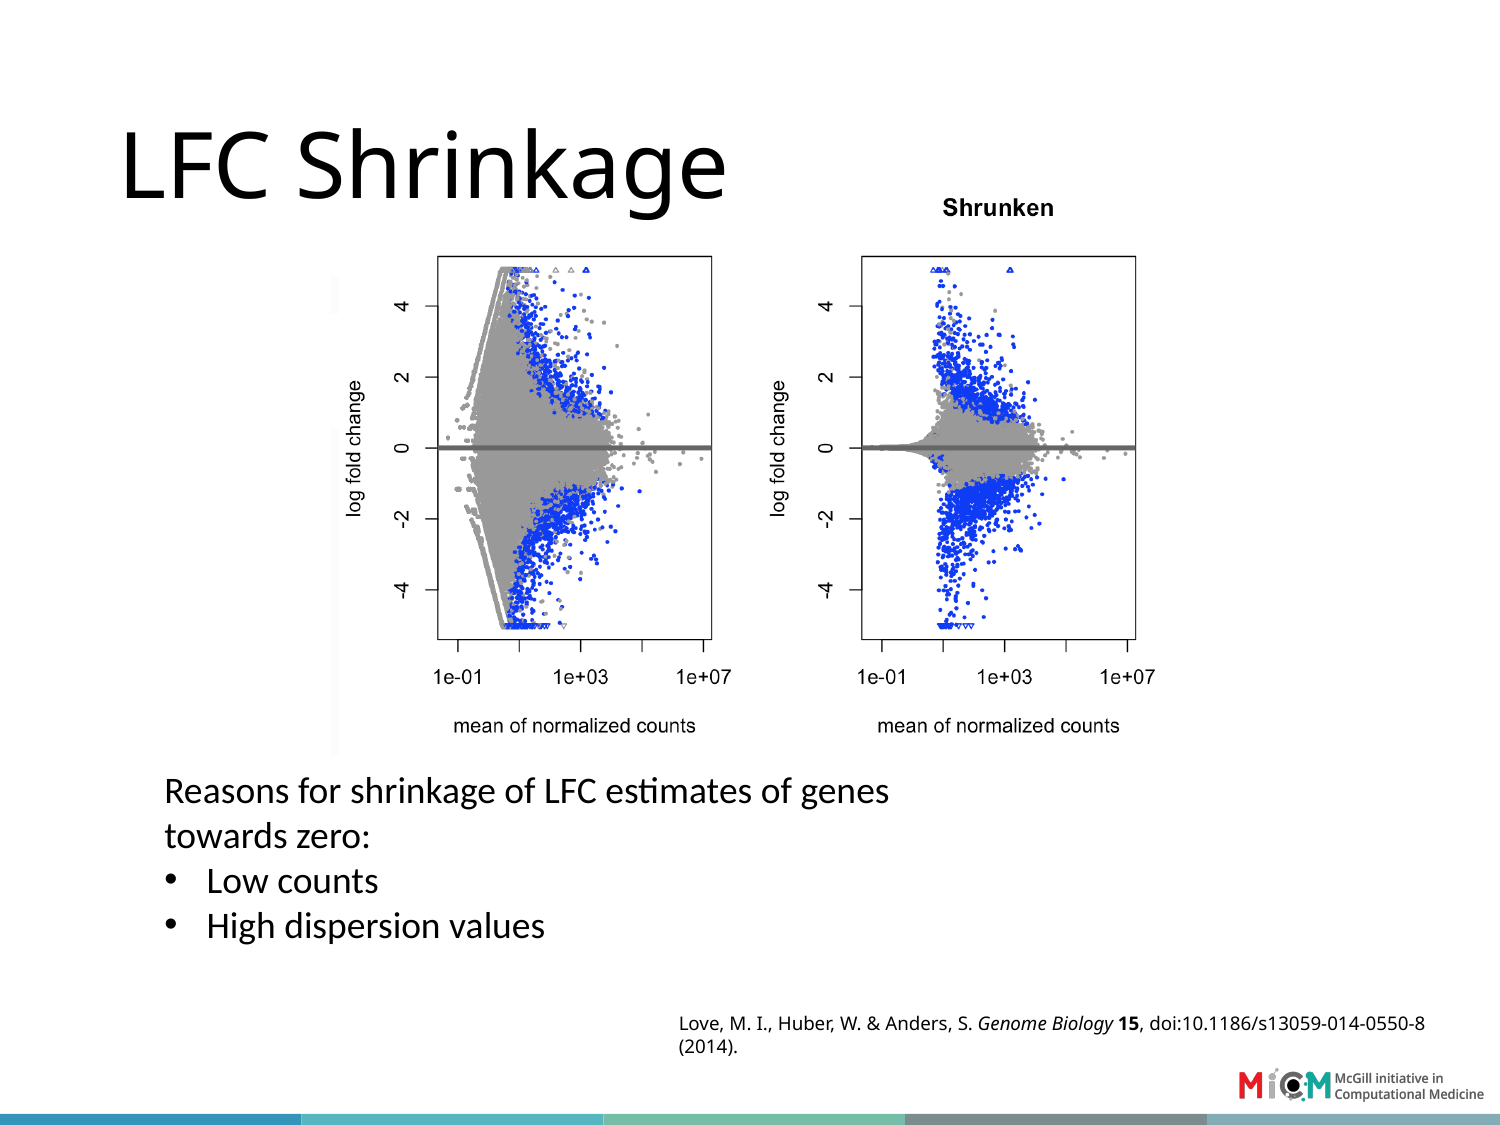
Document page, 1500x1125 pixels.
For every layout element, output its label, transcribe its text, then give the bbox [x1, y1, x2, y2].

text_box Reasons for shrinkage of LFC estimates of genes towards zero: Low counts High dispersion values [149, 758, 986, 953]
picture [330, 175, 1183, 756]
picture [1211, 1065, 1500, 1122]
title LFC Shrinkage [103, 59, 1397, 278]
text_box Love, M. I., Huber, W. & Anders, S. Genome Biology 15, doi:10.1186/s13059-014-0550-8 (2014). [663, 1004, 1500, 1065]
